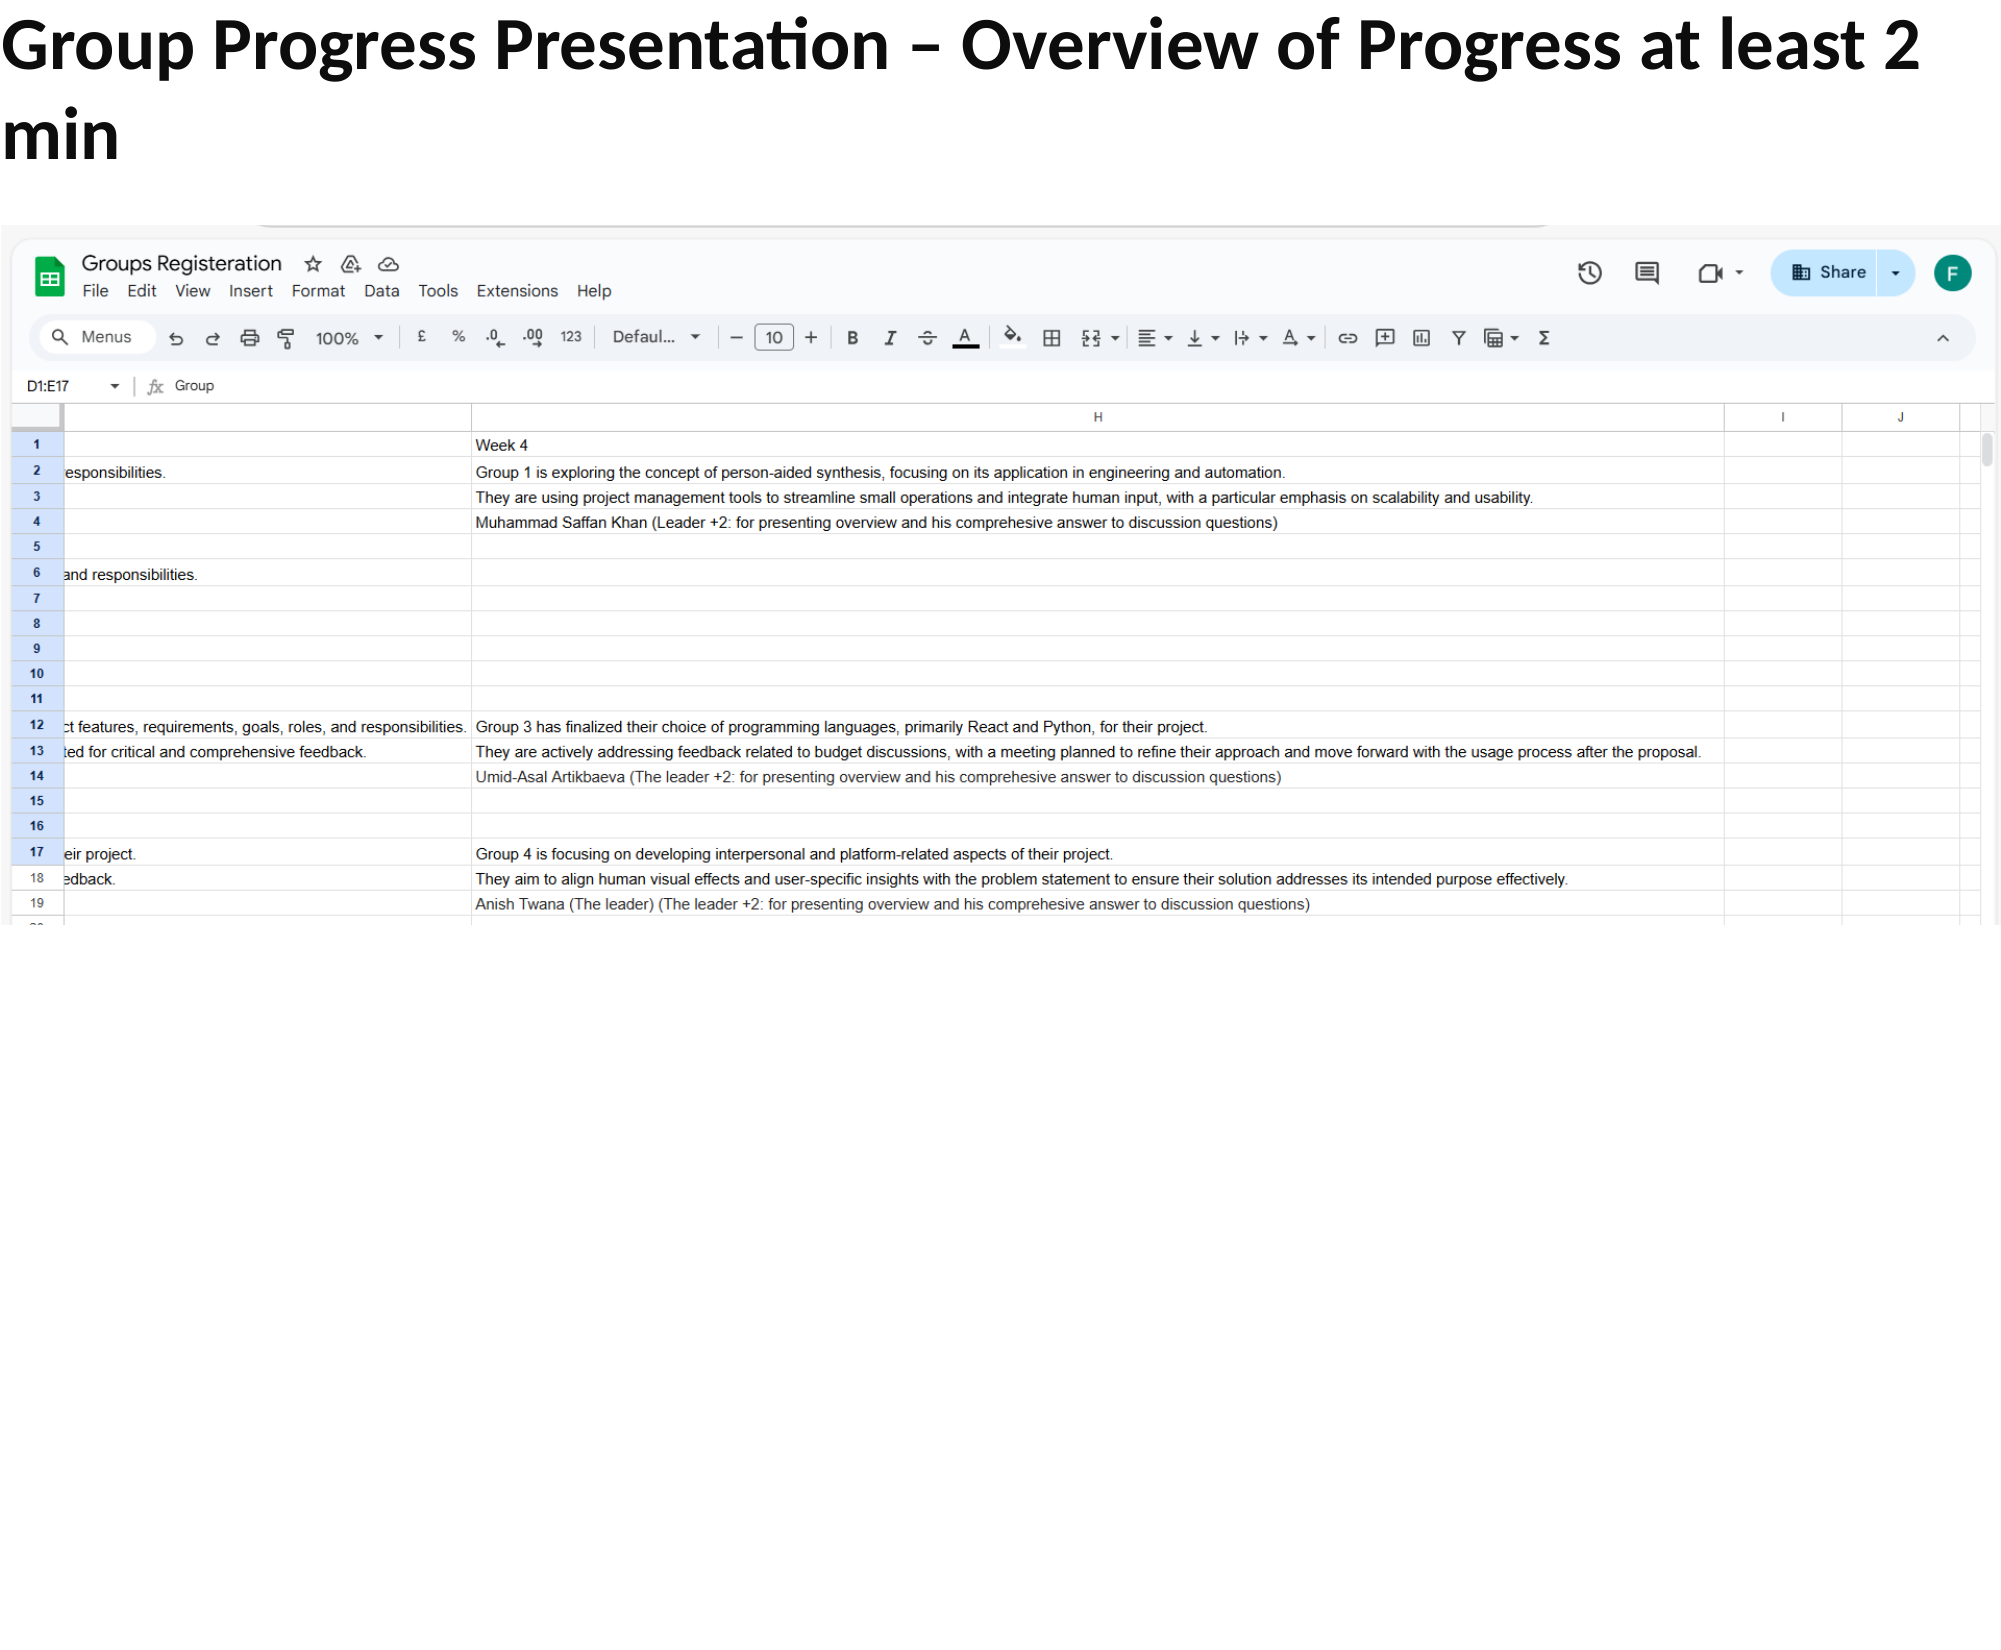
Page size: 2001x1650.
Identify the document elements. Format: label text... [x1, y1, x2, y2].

title Group Progress Presentation – Overview of Progress at least 2 min [1, 2, 2000, 175]
picture [1, 224, 2001, 925]
